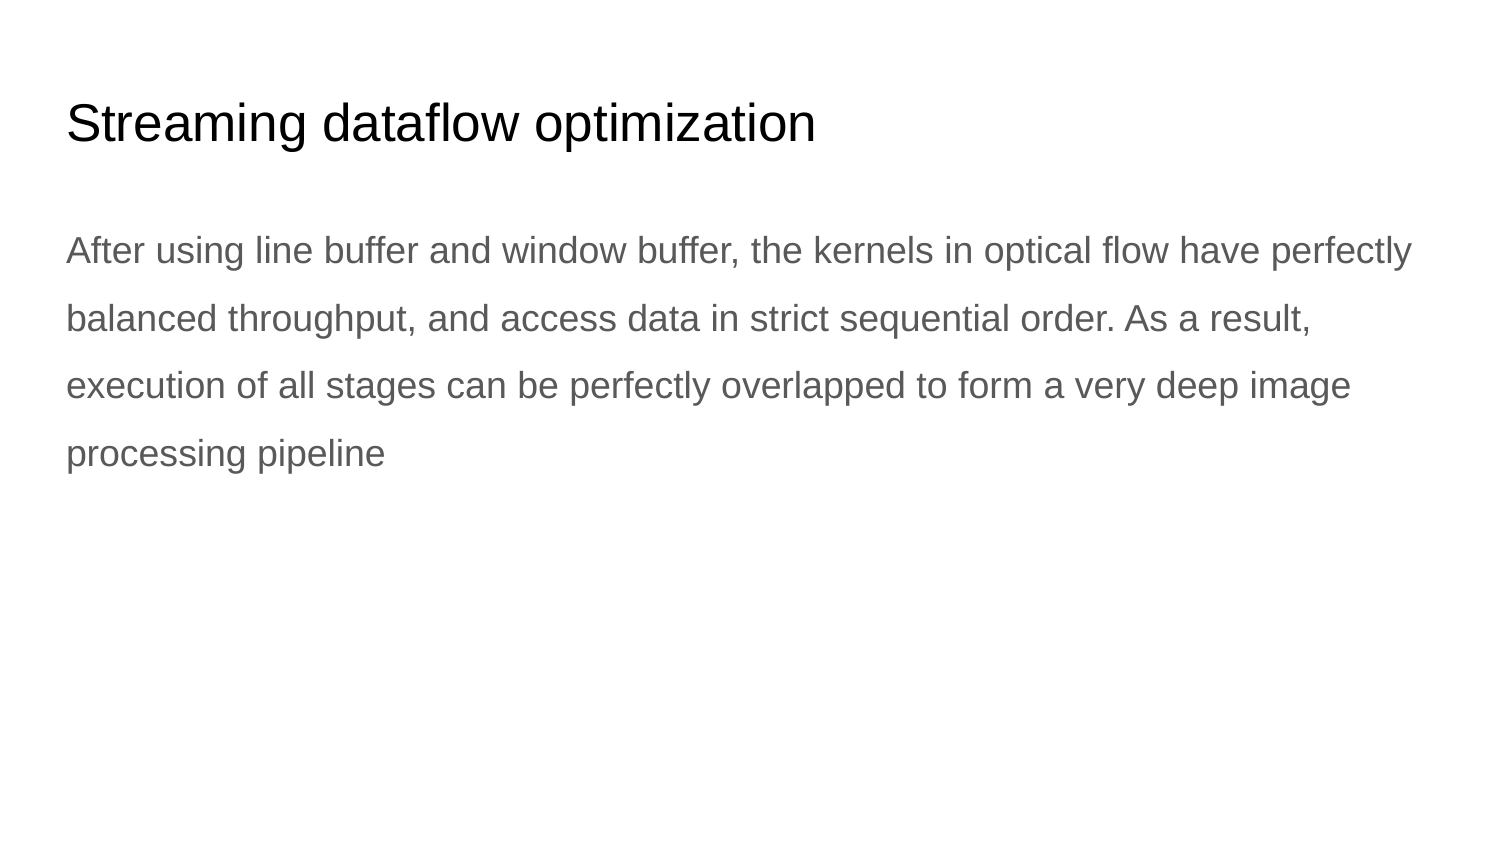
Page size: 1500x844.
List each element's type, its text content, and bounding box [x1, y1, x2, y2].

title Streaming dataflow optimization [51, 72, 1449, 167]
list After using line buffer and window buffer, the kernels in optical flow have perfectly balanced throughput, and access data in strict sequential order. As a result, execution of all stages can be perfectly overlapped to form a very deep image processing pipeline [51, 189, 1449, 750]
